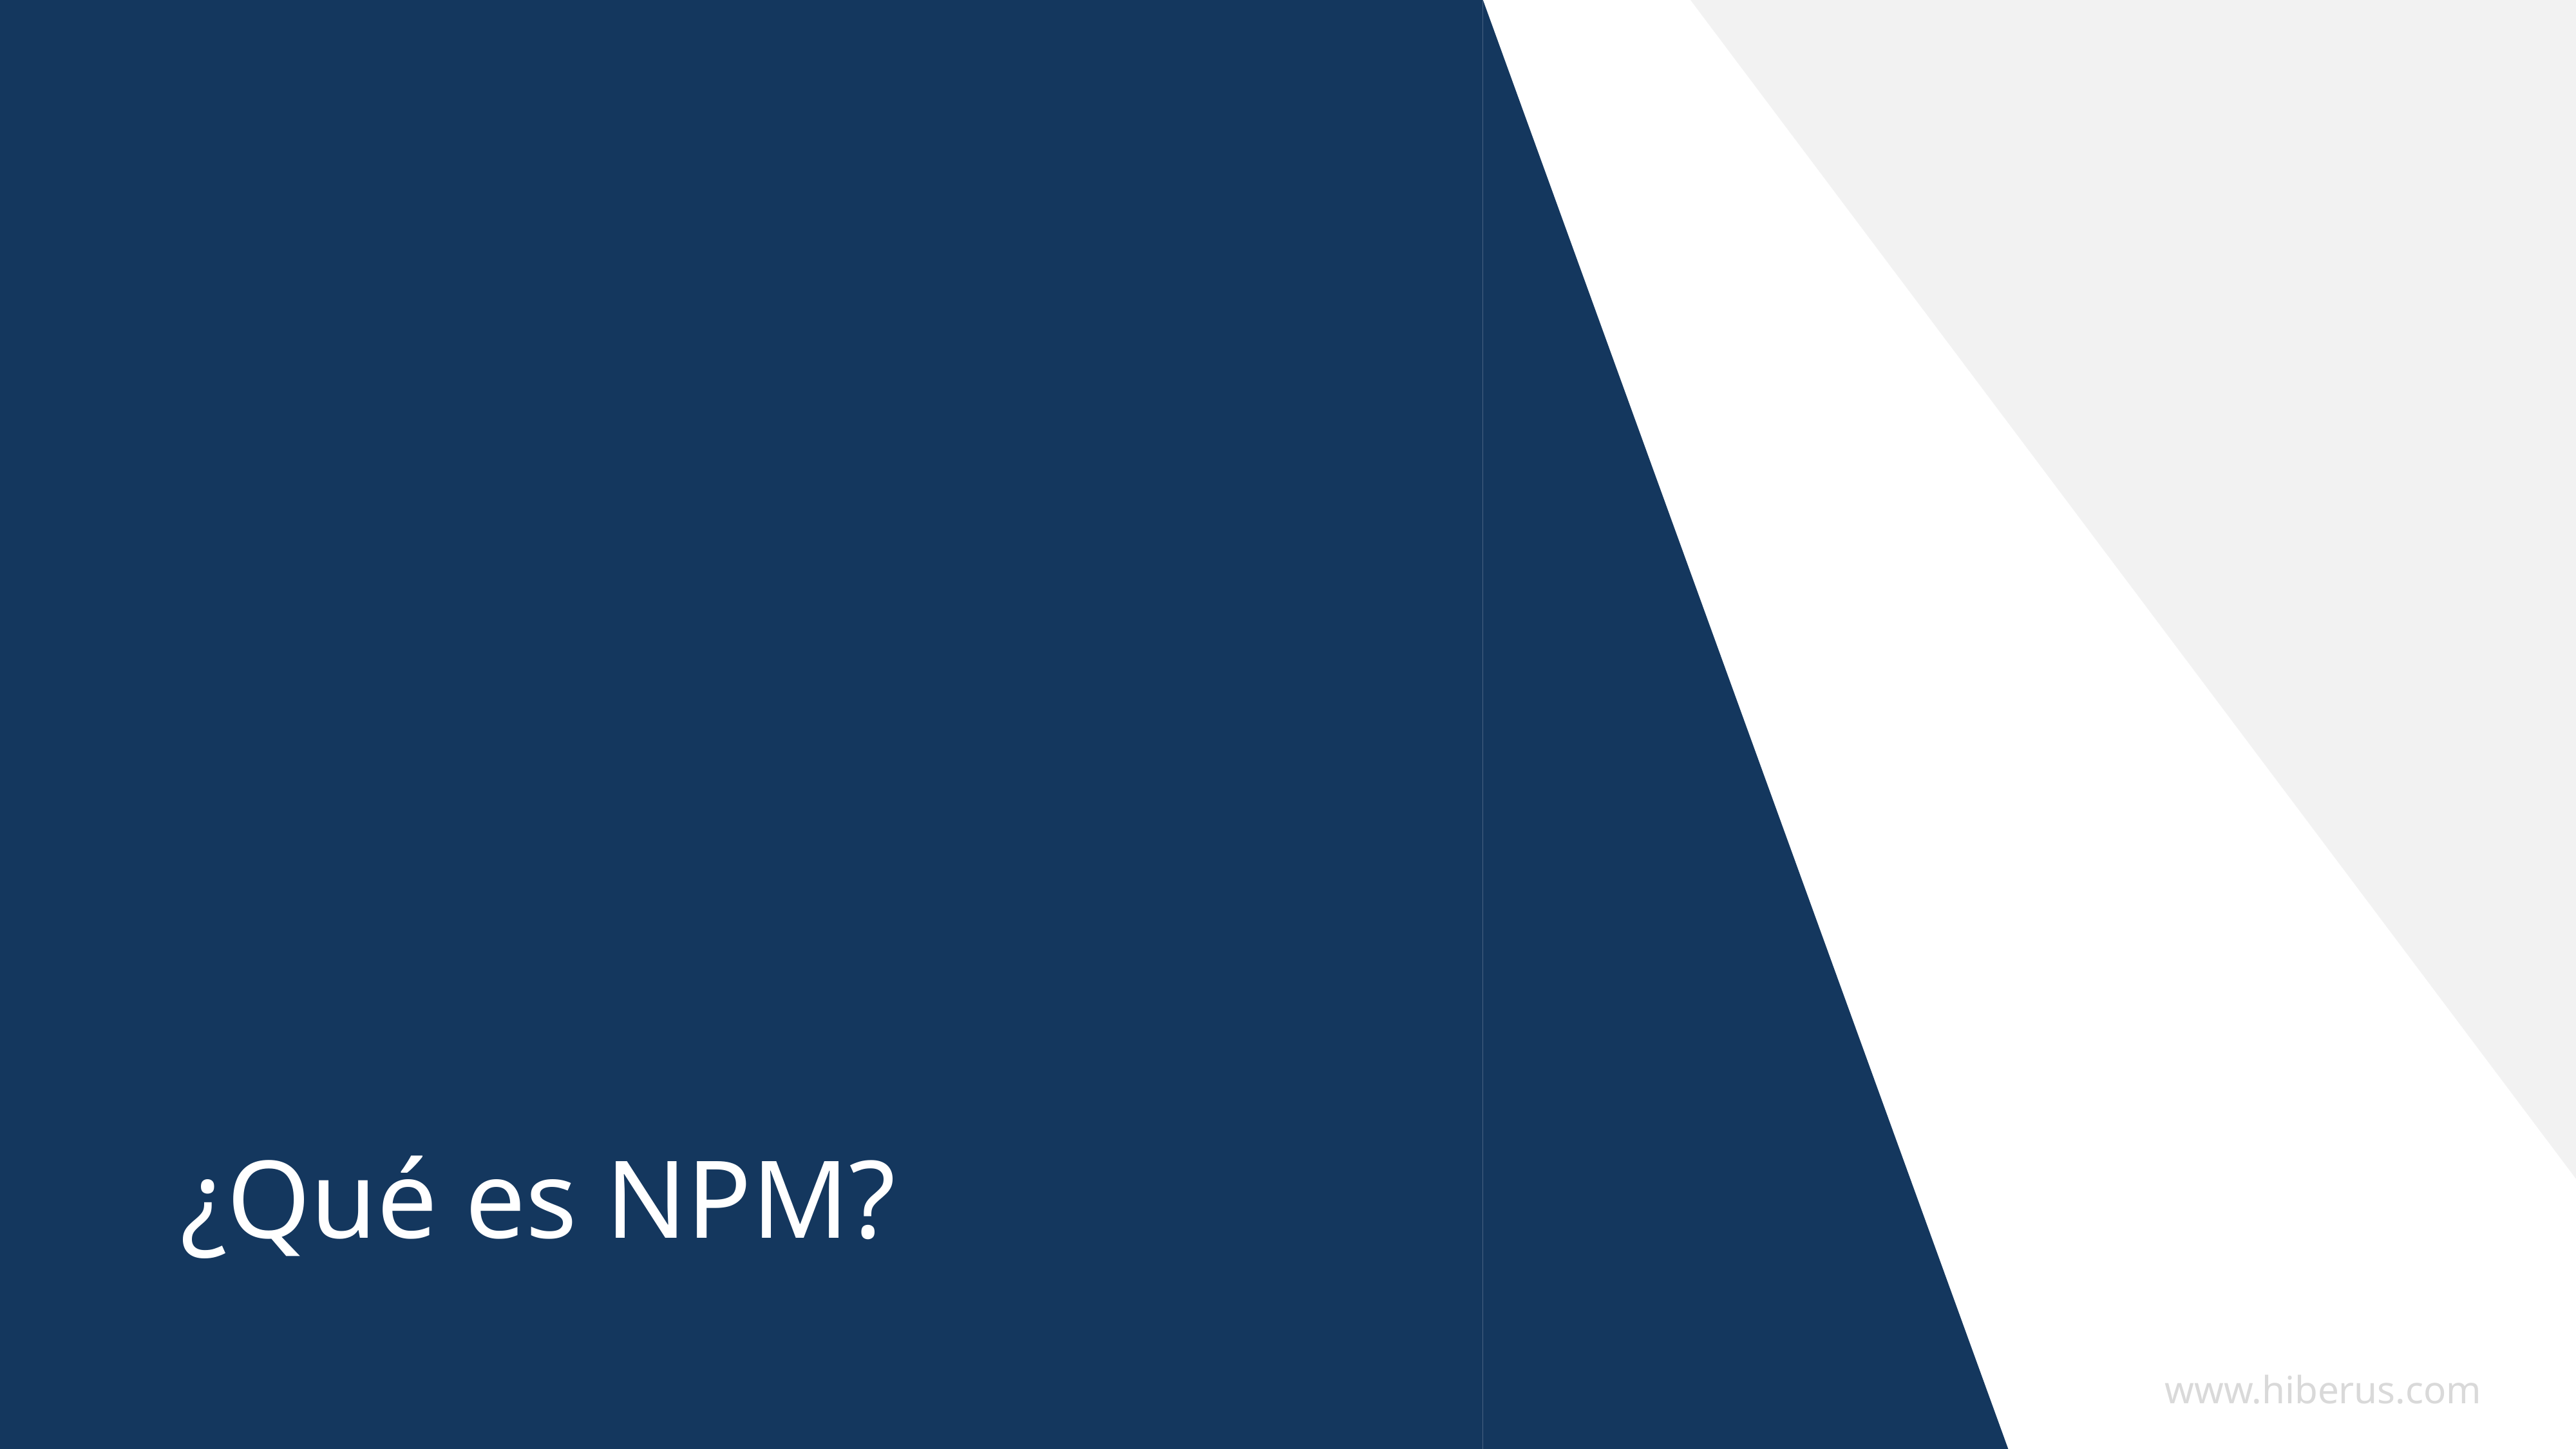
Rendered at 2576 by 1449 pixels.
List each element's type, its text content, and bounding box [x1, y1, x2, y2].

list ¿Qué es NPM? [173, 1128, 2491, 1263]
